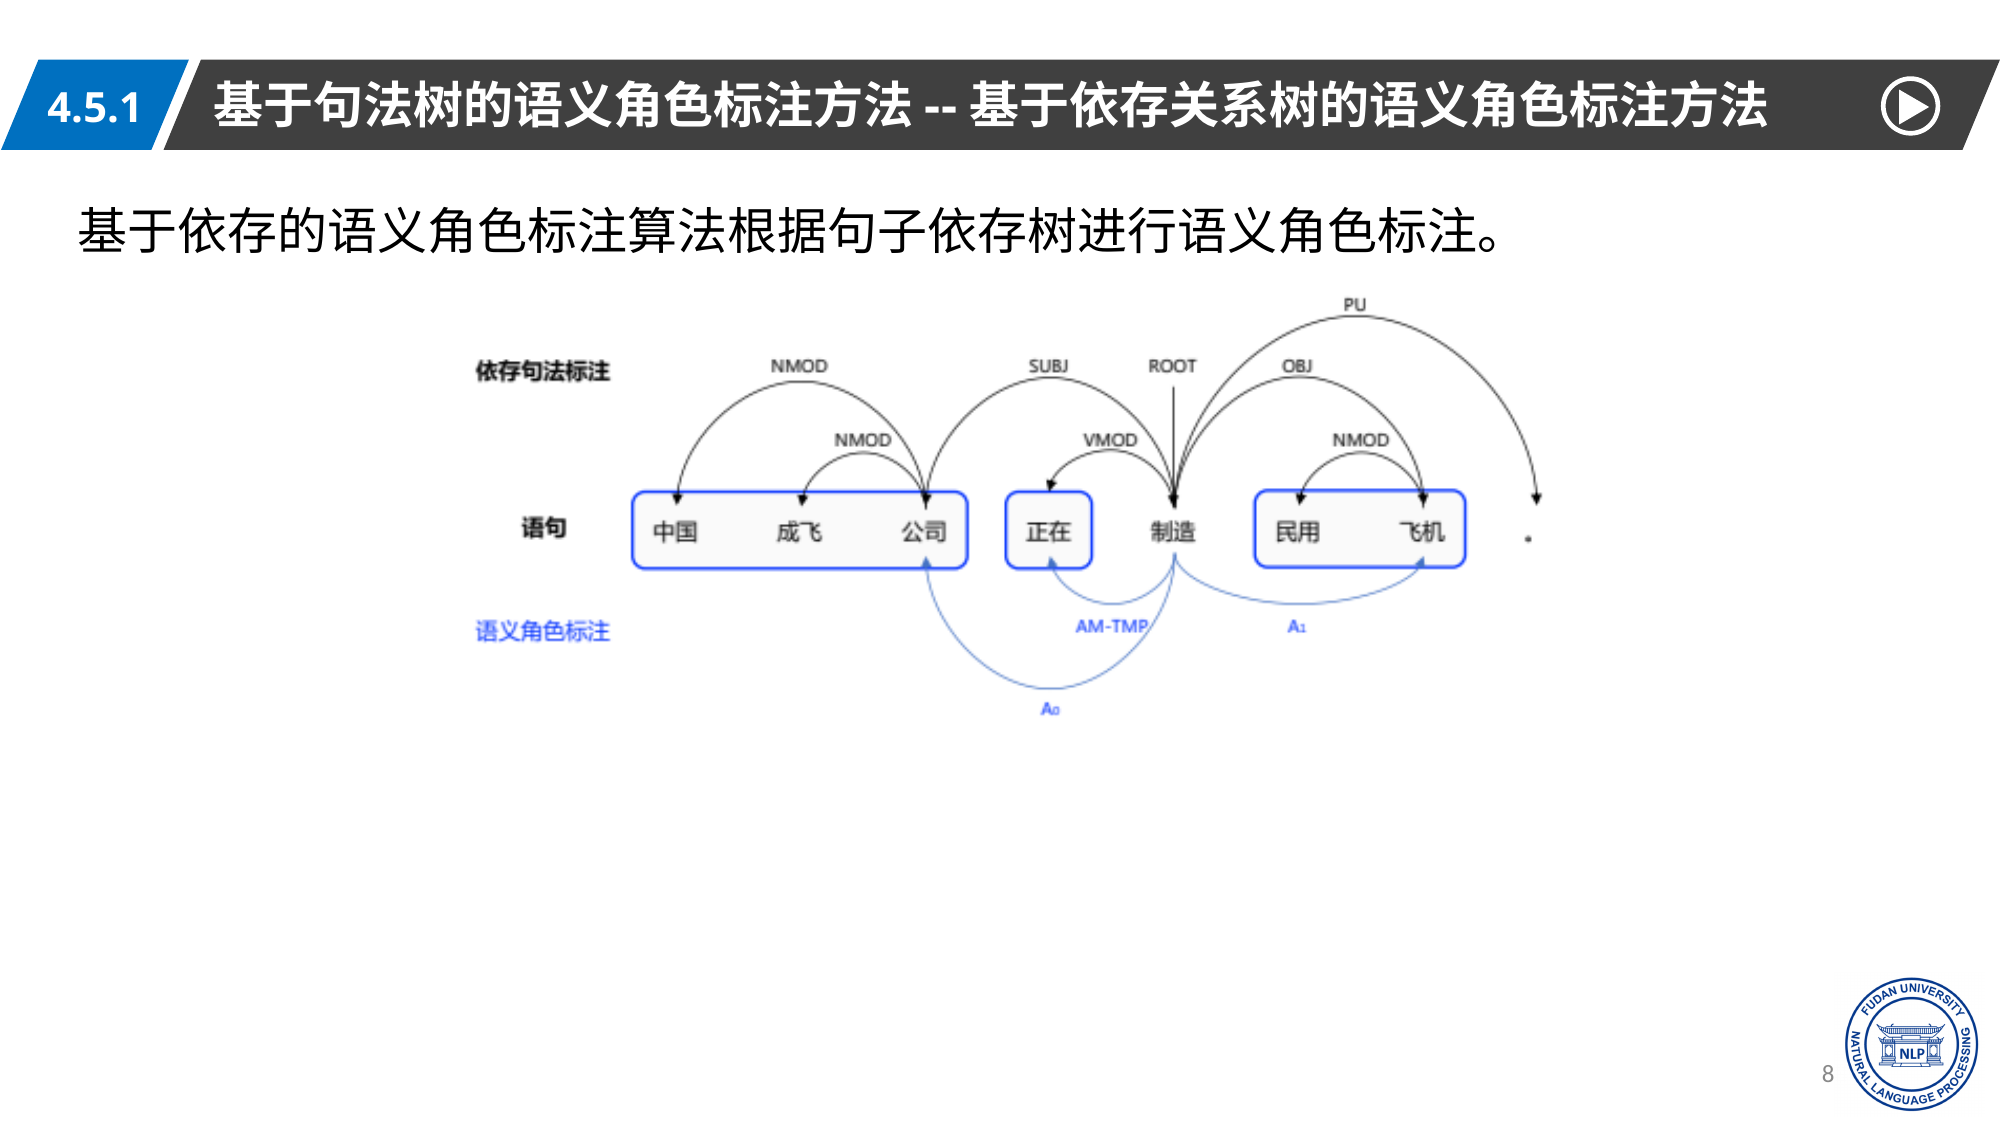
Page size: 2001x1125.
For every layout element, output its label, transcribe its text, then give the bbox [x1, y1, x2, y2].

picture [447, 284, 1553, 720]
text_box [163, 59, 2000, 150]
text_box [1883, 78, 1939, 134]
text_box 4.5.1 [26, 73, 164, 138]
text_box 基于句法树的语义角色标注方法--基于依存关系树的语义角色标注方法 [198, 66, 1785, 142]
picture [1834, 972, 1985, 1117]
slide_number 88 [1412, 1042, 1863, 1103]
text_box [32, 59, 189, 120]
text_box [1, 89, 157, 150]
text_box 基于依存的语义角色标注算法根据句子依存树进行语义角色标注。 [62, 174, 1900, 267]
